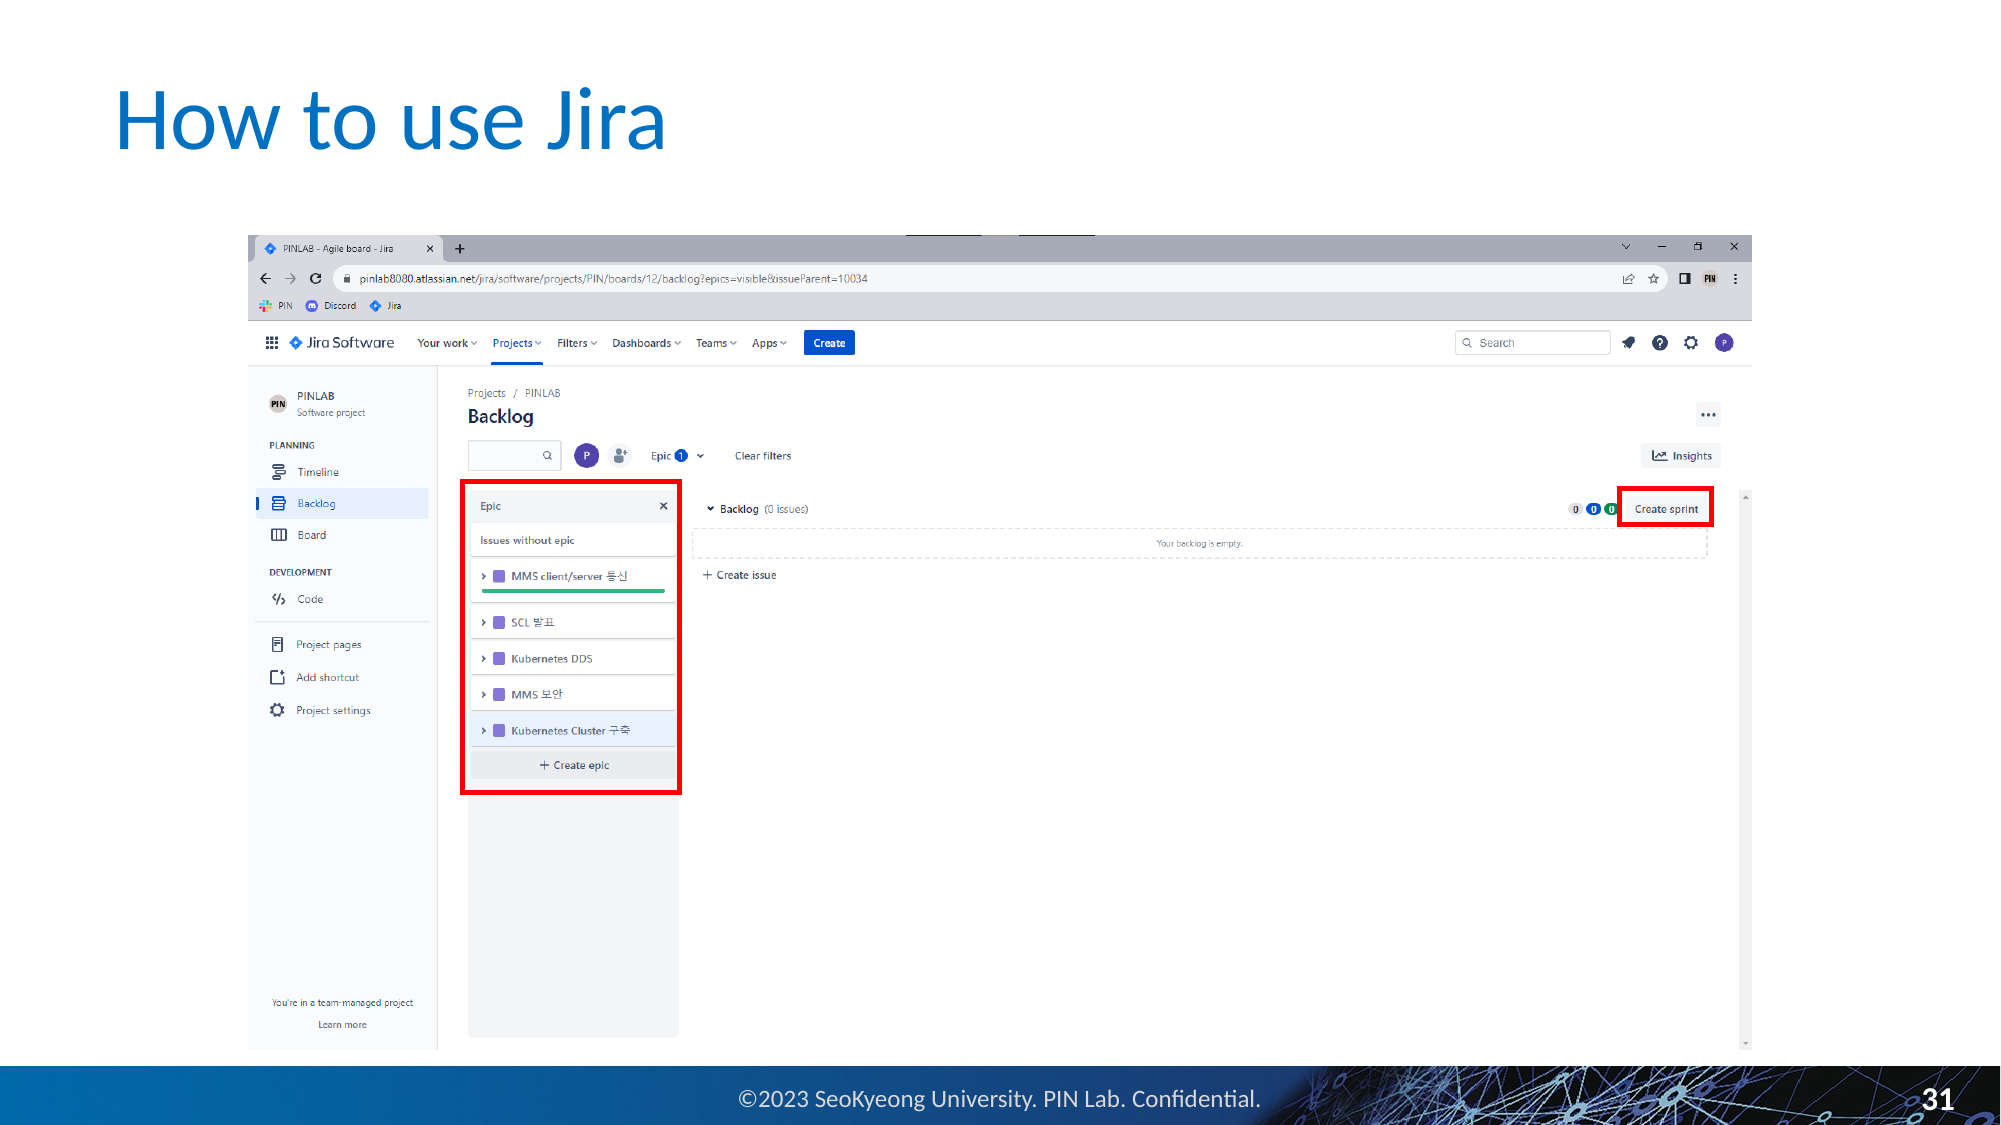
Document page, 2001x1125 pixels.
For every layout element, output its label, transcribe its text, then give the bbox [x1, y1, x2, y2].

title How to use Jira [99, 45, 1745, 200]
slide_number 31 [1519, 1067, 1970, 1125]
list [248, 235, 1752, 1050]
picture [0, 1066, 2001, 1125]
